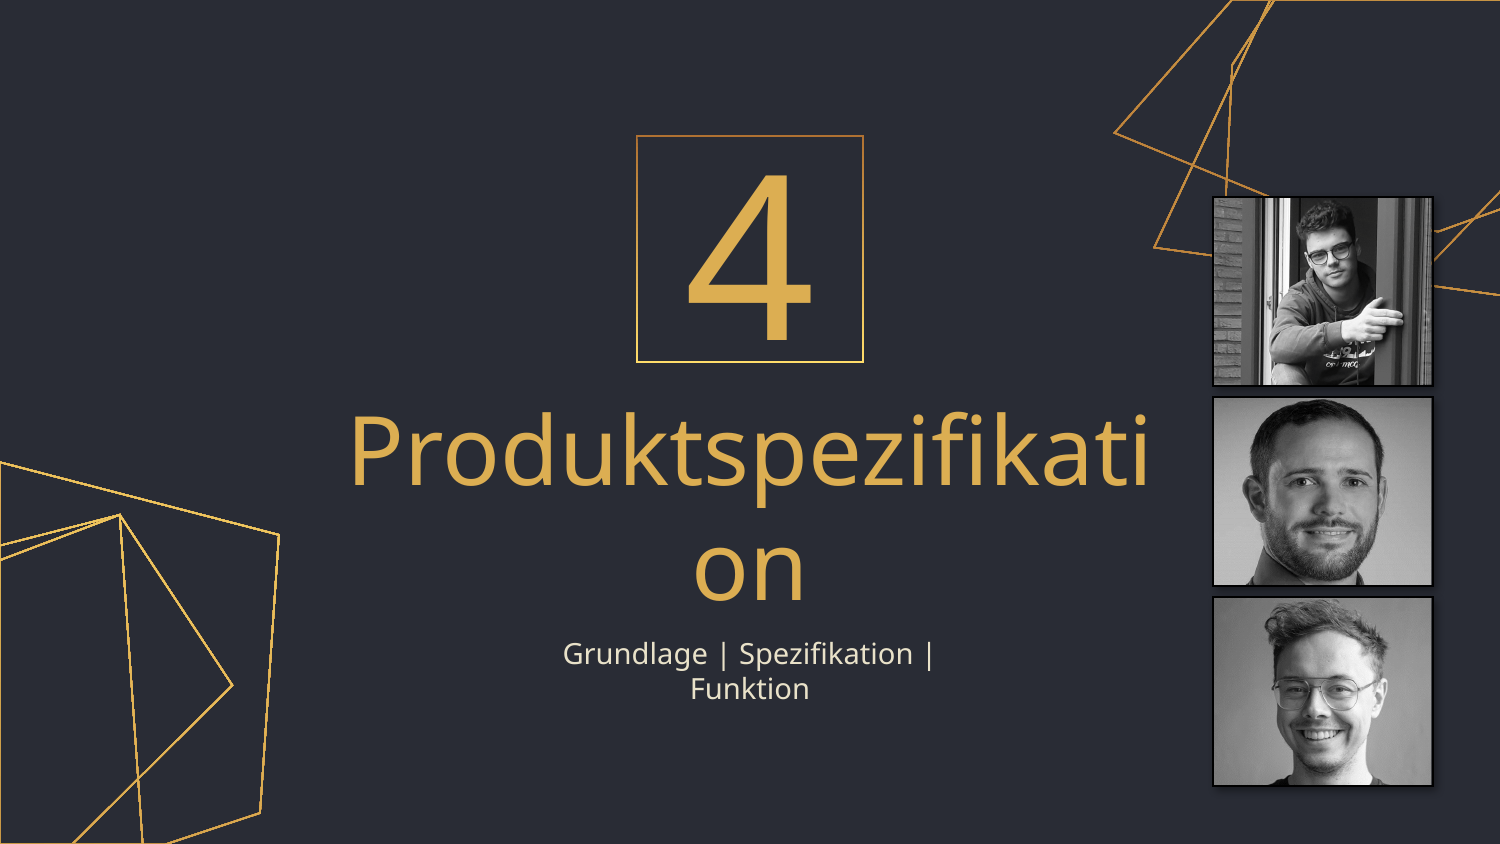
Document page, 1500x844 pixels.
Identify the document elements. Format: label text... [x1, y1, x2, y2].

picture [1213, 197, 1432, 385]
picture [1213, 597, 1432, 785]
subtitle Grundlage | Spezifikation | Funktion [501, 620, 999, 727]
picture [1213, 397, 1432, 585]
title 4 [505, 142, 995, 356]
text_box [635, 134, 865, 142]
text_box [635, 356, 865, 364]
title Produktspezifikation [330, 383, 1170, 627]
